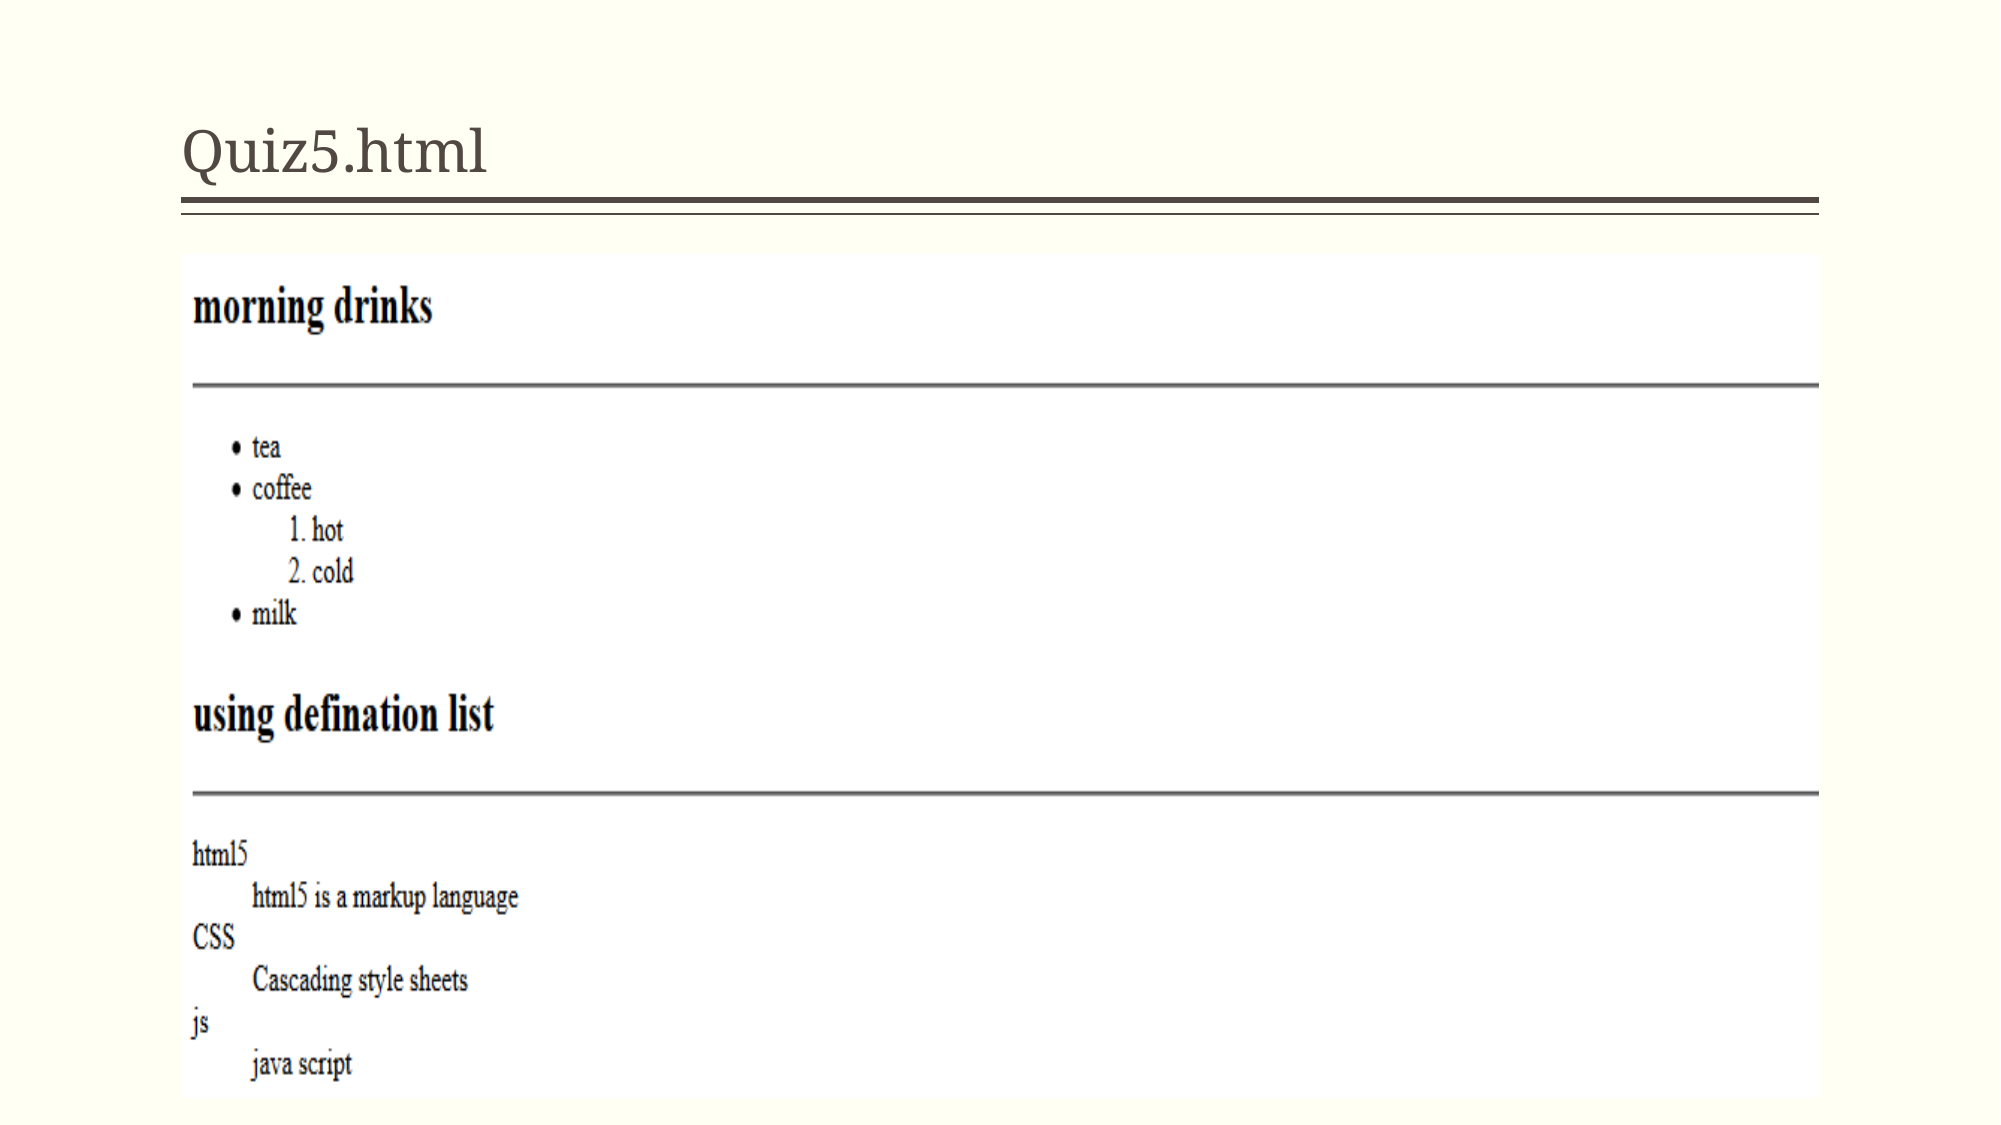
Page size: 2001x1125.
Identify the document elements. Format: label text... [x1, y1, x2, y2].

title Quiz5.html [181, 12, 1819, 193]
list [181, 254, 1819, 1098]
